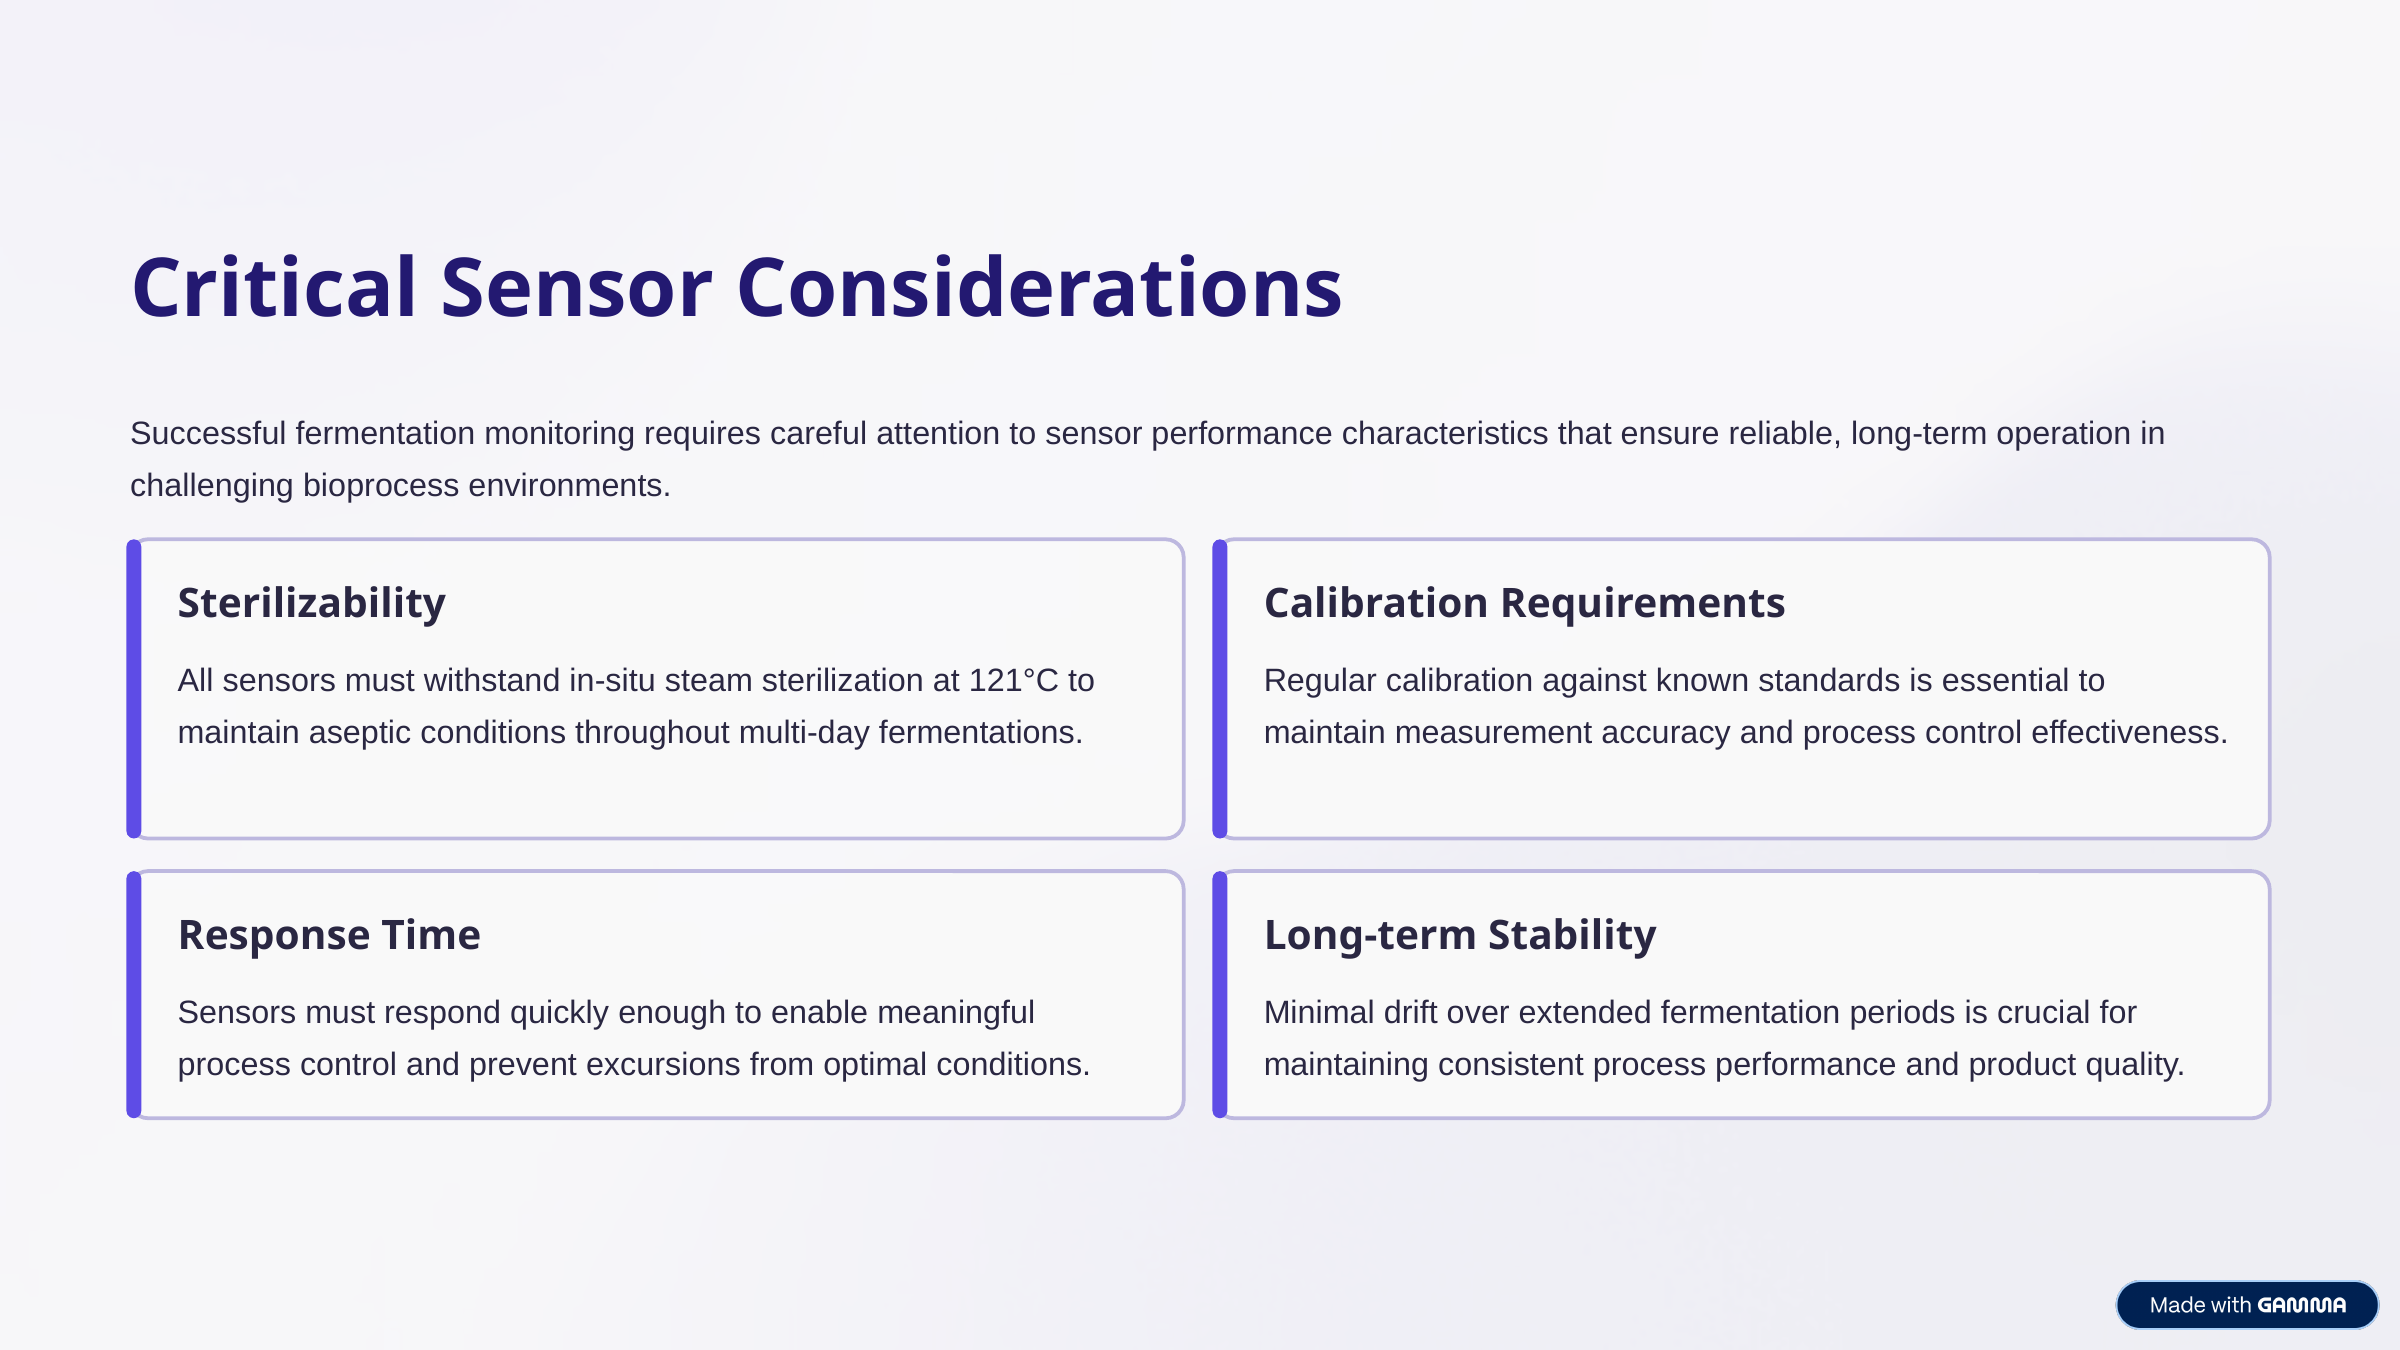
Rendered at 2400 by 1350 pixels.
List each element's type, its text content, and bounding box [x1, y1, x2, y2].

text_box Response Time [177, 907, 585, 959]
text_box Sterilizability [177, 575, 585, 627]
text_box [126, 871, 142, 1119]
text_box Sensors must respond quickly enough to enable meaningful process control and prevent excursions from optimal conditions. [177, 977, 1148, 1082]
text_box [1226, 539, 2270, 839]
text_box All sensors must withstand in-situ steam sterilization at 121°C to maintain aseptic conditions throughout multi-day fermentations. [177, 645, 1148, 751]
text_box [1212, 871, 1228, 1119]
text_box Successful fermentation monitoring requires careful attention to sensor performance characteristics that ensure reliable, long-term operation in challenging bioprocess environments. [130, 398, 2270, 503]
picture [2106, 1271, 2389, 1339]
text_box Regular calibration against known standards is essential to maintain measurement accuracy and process control effectiveness. [1263, 645, 2234, 803]
text_box [140, 539, 1184, 839]
text_box Long-term Stability [1263, 907, 1671, 959]
text_box [139, 871, 1184, 1119]
text_box [126, 539, 142, 839]
text_box [1212, 539, 1228, 839]
text_box [1225, 871, 2270, 1119]
text_box Critical Sensor Considerations [130, 231, 1283, 334]
text_box Calibration Requirements [1263, 575, 1752, 627]
text_box Minimal drift over extended fermentation periods is crucial for maintaining consistent process performance and product quality. [1263, 977, 2234, 1082]
